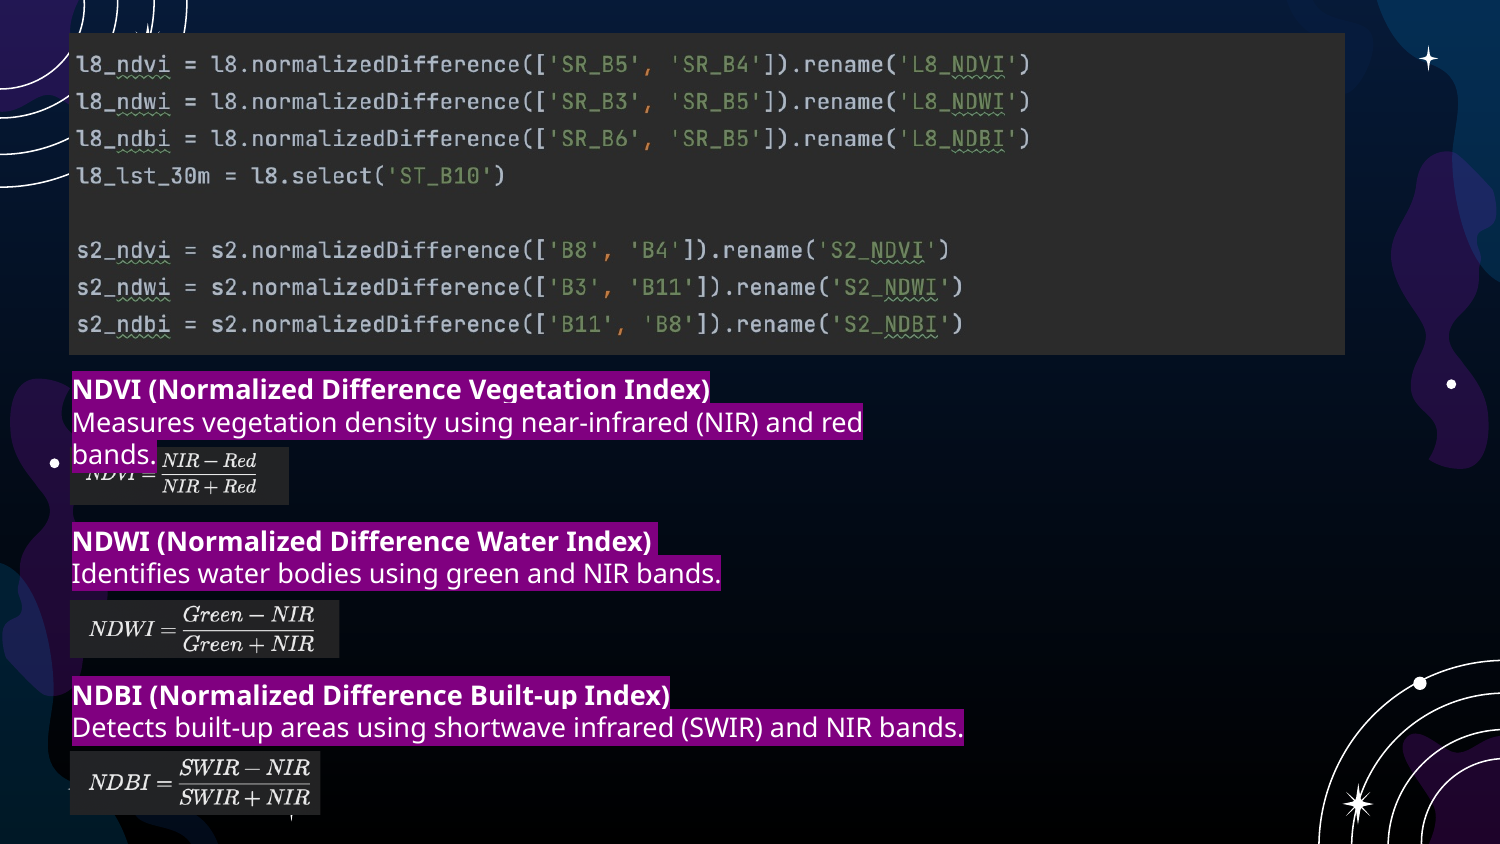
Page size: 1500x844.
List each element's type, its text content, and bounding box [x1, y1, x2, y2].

text_box NDVI (Normalized Difference Vegetation Index) Measures vegetation density using near-infrared (NIR) and red bands. [56, 365, 897, 478]
text_box NDBI (Normalized Difference Built-up Index) Detects built-up areas using shortwave infrared (SWIR) and NIR bands. [56, 670, 998, 751]
picture [69, 600, 340, 658]
picture [69, 447, 290, 505]
picture [69, 751, 321, 816]
picture [69, 32, 1346, 355]
text_box NDWI (Normalized Difference Water Index) Identifies water bodies using green and NIR bands. [56, 516, 998, 597]
